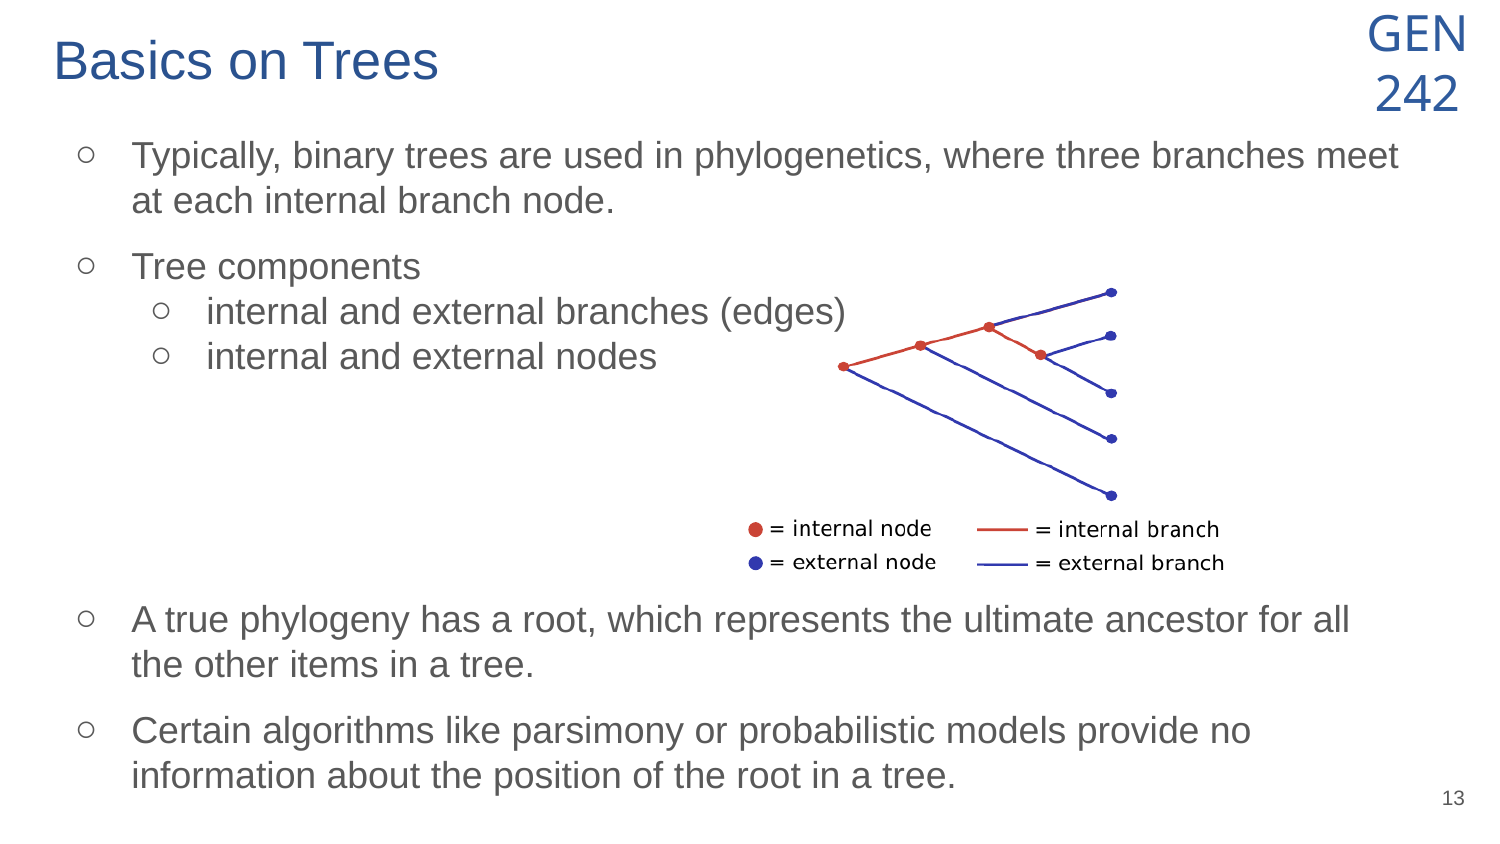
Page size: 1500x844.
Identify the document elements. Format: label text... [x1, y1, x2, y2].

text_box Typically, binary trees are used in phylogenetics, where three branches meet at each internal branch node. Tree components internal and external branches (edges) internal and external nodes A true phylogeny has a root, which represents the ultimate ancestor for all the other items in a tree. Certain algorithms like parsimony or probabilistic models provide no information about the position of the root in a tree. [41, 116, 1422, 407]
slide_number ‹#› [1389, 764, 1480, 830]
title Basics on Trees [38, 10, 1437, 105]
picture [709, 267, 1257, 587]
